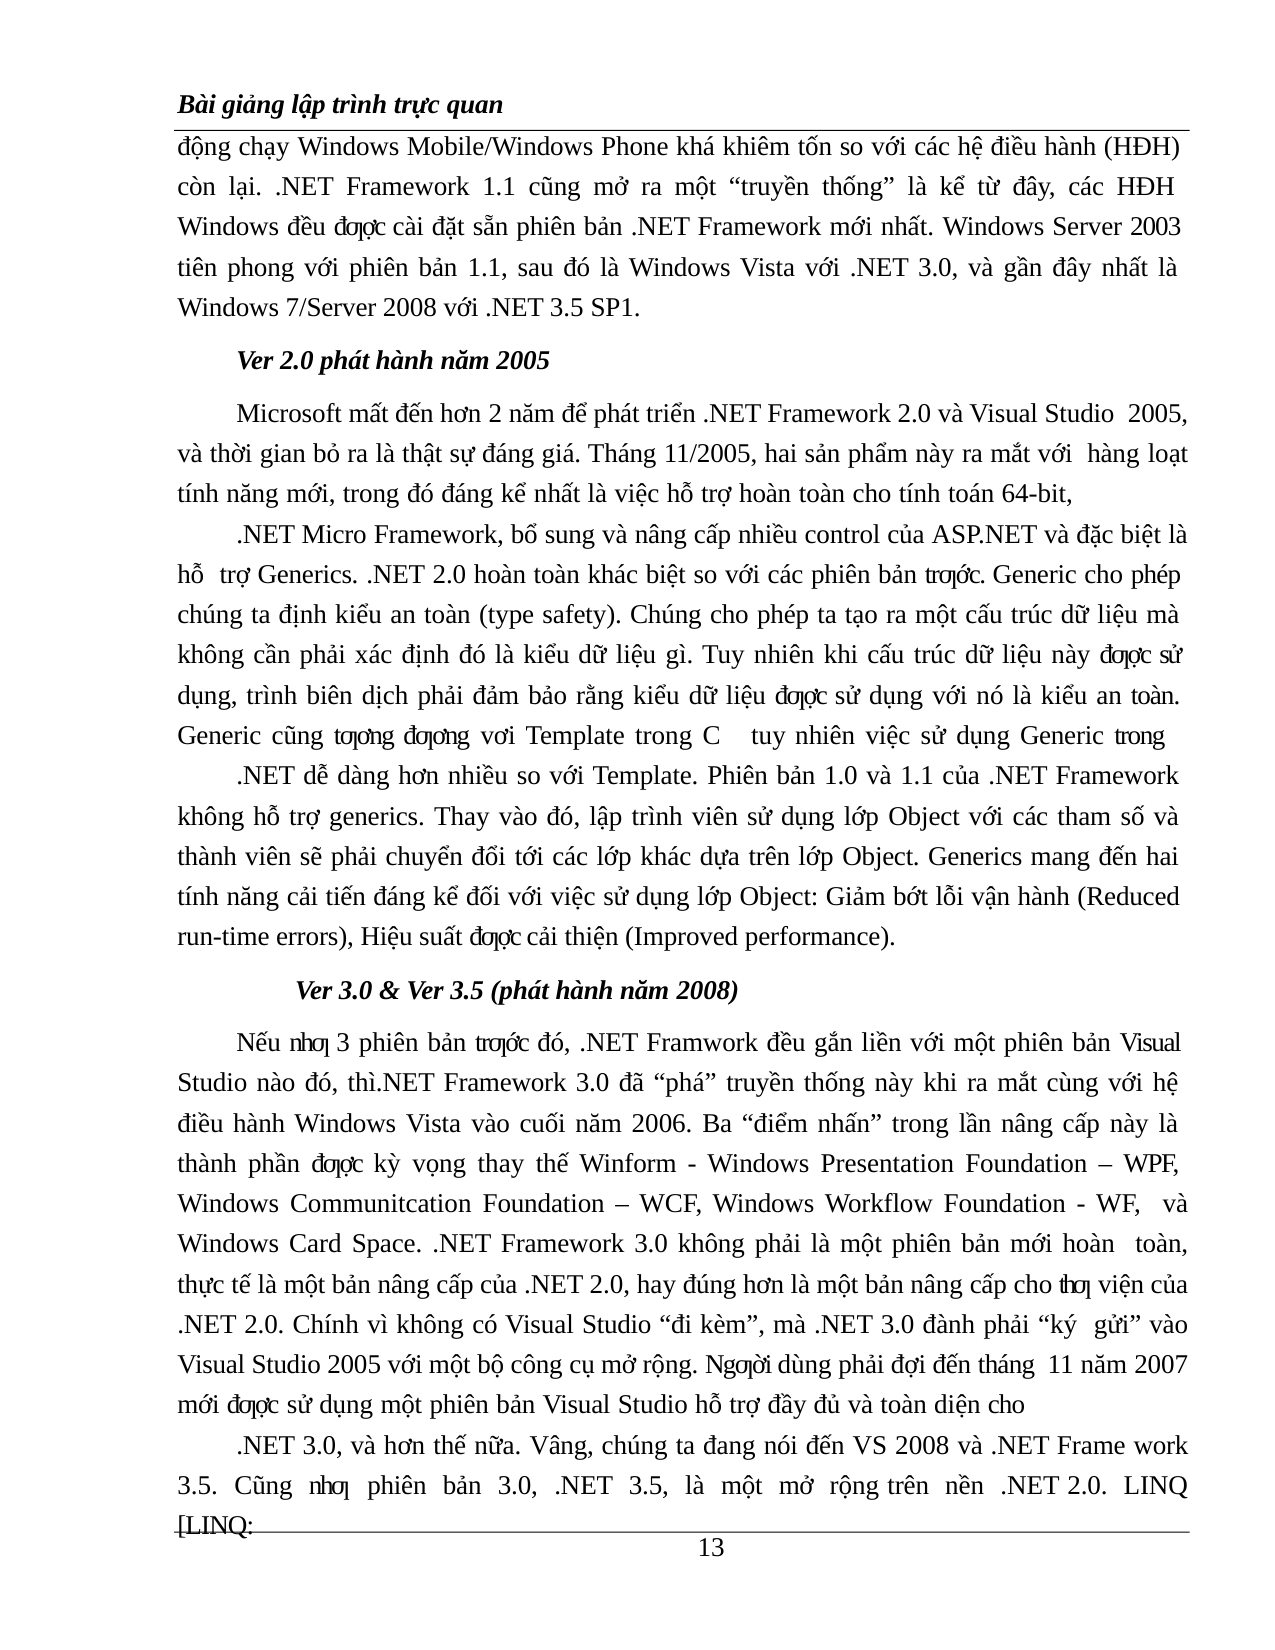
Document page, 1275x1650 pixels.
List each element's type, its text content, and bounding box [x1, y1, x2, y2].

text_box Bài giảng lập trình trực quan động chạy Windows Mobile/Windows Phone khá khiêm tốn so với các hệ điều hành (HĐH) còn lại. .NET Framework 1.1 cũng mở ra một “truyền thống” là kể từ đây, các HĐH Windows đều đƣợc cài đặt sẵn phiên bản .NET Framework mới nhất. Windows Server 2003 tiên phong với phiên bản 1.1, sau đó là Windows Vista với .NET 3.0, và gần đây nhất là Windows 7/Server 2008 với .NET 3.5 SP1. Ver 2.0 phát hành năm 2005 Microsoft mất đến hơn 2 năm để phát triển .NET Framework 2.0 và Visual Studio 2005, và thời gian bỏ ra là thật sự đáng giá. Tháng 11/2005, hai sản phẩm này ra mắt với hàng loạt tính năng mới, trong đó đáng kể nhất là việc hỗ trợ hoàn toàn cho tính toán 64-bit, .NET Micro Framework, bổ sung và nâng cấp nhiều control của ASP.NET và đặc biệt là hỗ trợ Generics. .NET 2.0 hoàn toàn khác biệt so với các phiên bản trƣớc. Generic cho phép chúng ta định kiểu an toàn (type safety). Chúng cho phép ta tạo ra một cấu trúc dữ liệu mà không cần phải xác định đó là kiểu dữ liệu gì. Tuy nhiên khi cấu trúc dữ liệu này đƣợc sử dụng, trình biên dịch phải đảm bảo rằng kiểu dữ liệu đƣợc sử dụng với nó là kiểu an toàn. Generic cũng tƣơng đƣơng vơi Template trong C tuy nhiên việc sử dụng Generic trong .NET dễ dàng hơn nhiều so với Template. Phiên bản 1.0 và 1.1 của .NET Framework không hỗ trợ generics. Thay vào đó, lập trình viên sử dụng lớp Object với các tham số và thành viên sẽ phải chuyển đổi tới các lớp khác dựa trên lớp Object. Generics mang đến hai tính năng cải tiến đáng kể đối với việc sử dụng lớp Object: Giảm bớt lỗi vận hành (Reduced run-time errors), Hiệu suất đƣợc cải thiện (Improved performance). Ver 3.0 & Ver 3.5 (phát hành năm 2008) Nếu nhƣ 3 phiên bản trƣớc đó, .NET Framwork đều gắn liền với một phiên bản Visual Studio nào đó, thì.NET Framework 3.0 đã “phá” truyền thống này khi ra mắt cùng với hệ điều hành Windows Vista vào cuối năm 2006. Ba “điểm nhấn” trong lần nâng cấp này là thành phần đƣợc kỳ vọng thay thế Winform - Windows Presentation Foundation – WPF, Windows Communitcation Foundation – WCF, Windows Workflow Foundation - WF, và Windows Card Space. .NET Framework 3.0 không phải là một phiên bản mới hoàn toàn, thực tế là một bản nâng cấp của .NET 2.0, hay đúng hơn là một bản nâng cấp cho thƣ viện của .NET 2.0. Chính vì không có Visual Studio “đi kèm”, mà .NET 3.0 đành phải “ký gửi” vào Visual Studio 2005 với một bộ công cụ mở rộng. Ngƣời dùng phải đợi đến tháng 11 năm 2007 mới đƣợc sử dụng một phiên bản Visual Studio hỗ trợ đầy đủ và toàn diện cho .NET 3.0, và hơn thế nữa. Vâng, chúng ta đang nói đến VS 2008 và .NET Frame work 3.5. Cũng nhƣ phiên bản 3.0, .NET 3.5, là một mở rộng trên nền .NET 2.0. LINQ [LINQ: [175, 73, 1189, 1531]
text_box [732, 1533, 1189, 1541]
text_box 13 [691, 1530, 732, 1562]
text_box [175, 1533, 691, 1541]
